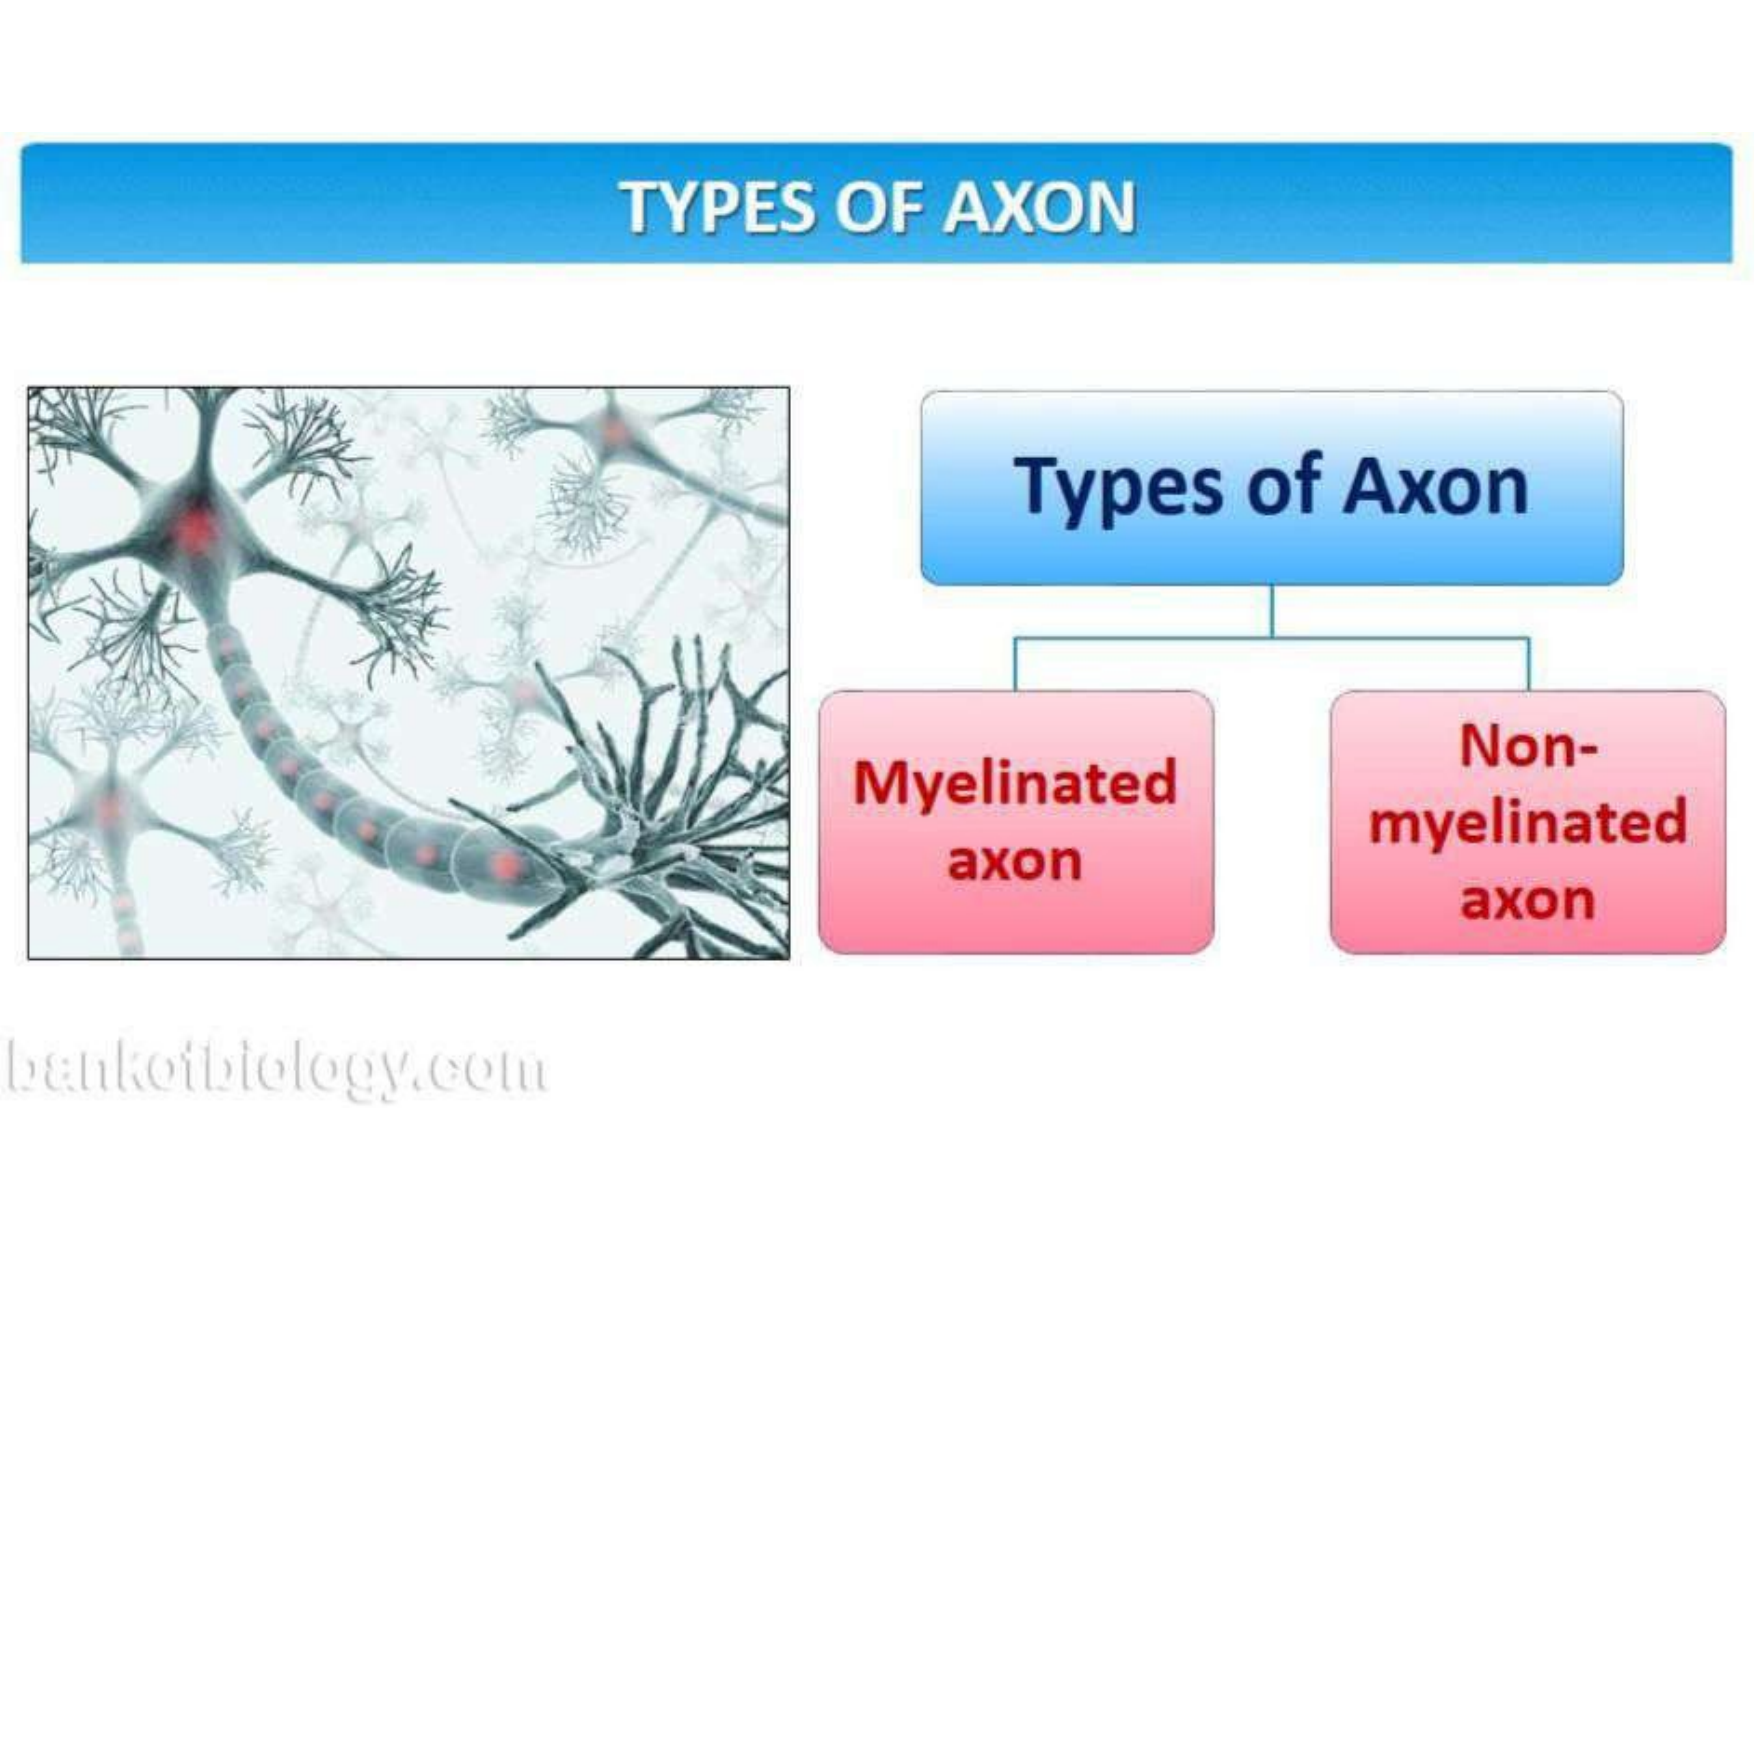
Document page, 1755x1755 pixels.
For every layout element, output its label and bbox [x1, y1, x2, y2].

picture [0, 132, 1755, 1108]
